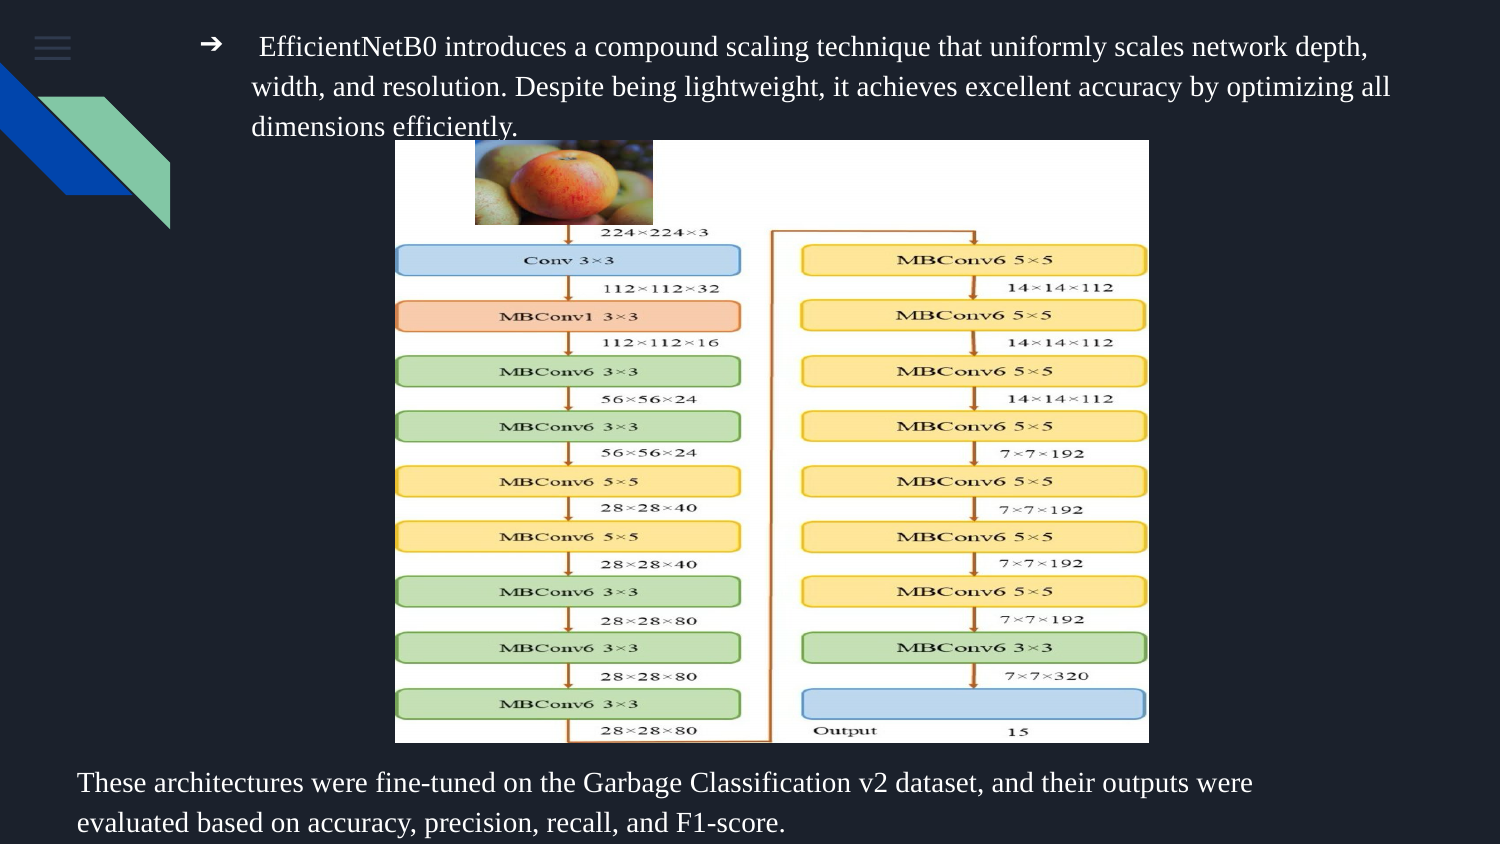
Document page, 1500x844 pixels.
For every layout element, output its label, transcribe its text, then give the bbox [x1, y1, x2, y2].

list EfficientNetB0 introduces a compound scaling technique that uniformly scales network depth, width, and resolution. Despite being lightweight, it achieves excellent accuracy by optimizing all dimensions efficiently. [161, 6, 1450, 154]
picture [395, 139, 1150, 744]
text_box These architectures were fine-tuned on the Garbage Classification v2 dataset, and their outputs were evaluated based on accuracy, precision, recall, and F1-score. [61, 742, 1375, 844]
